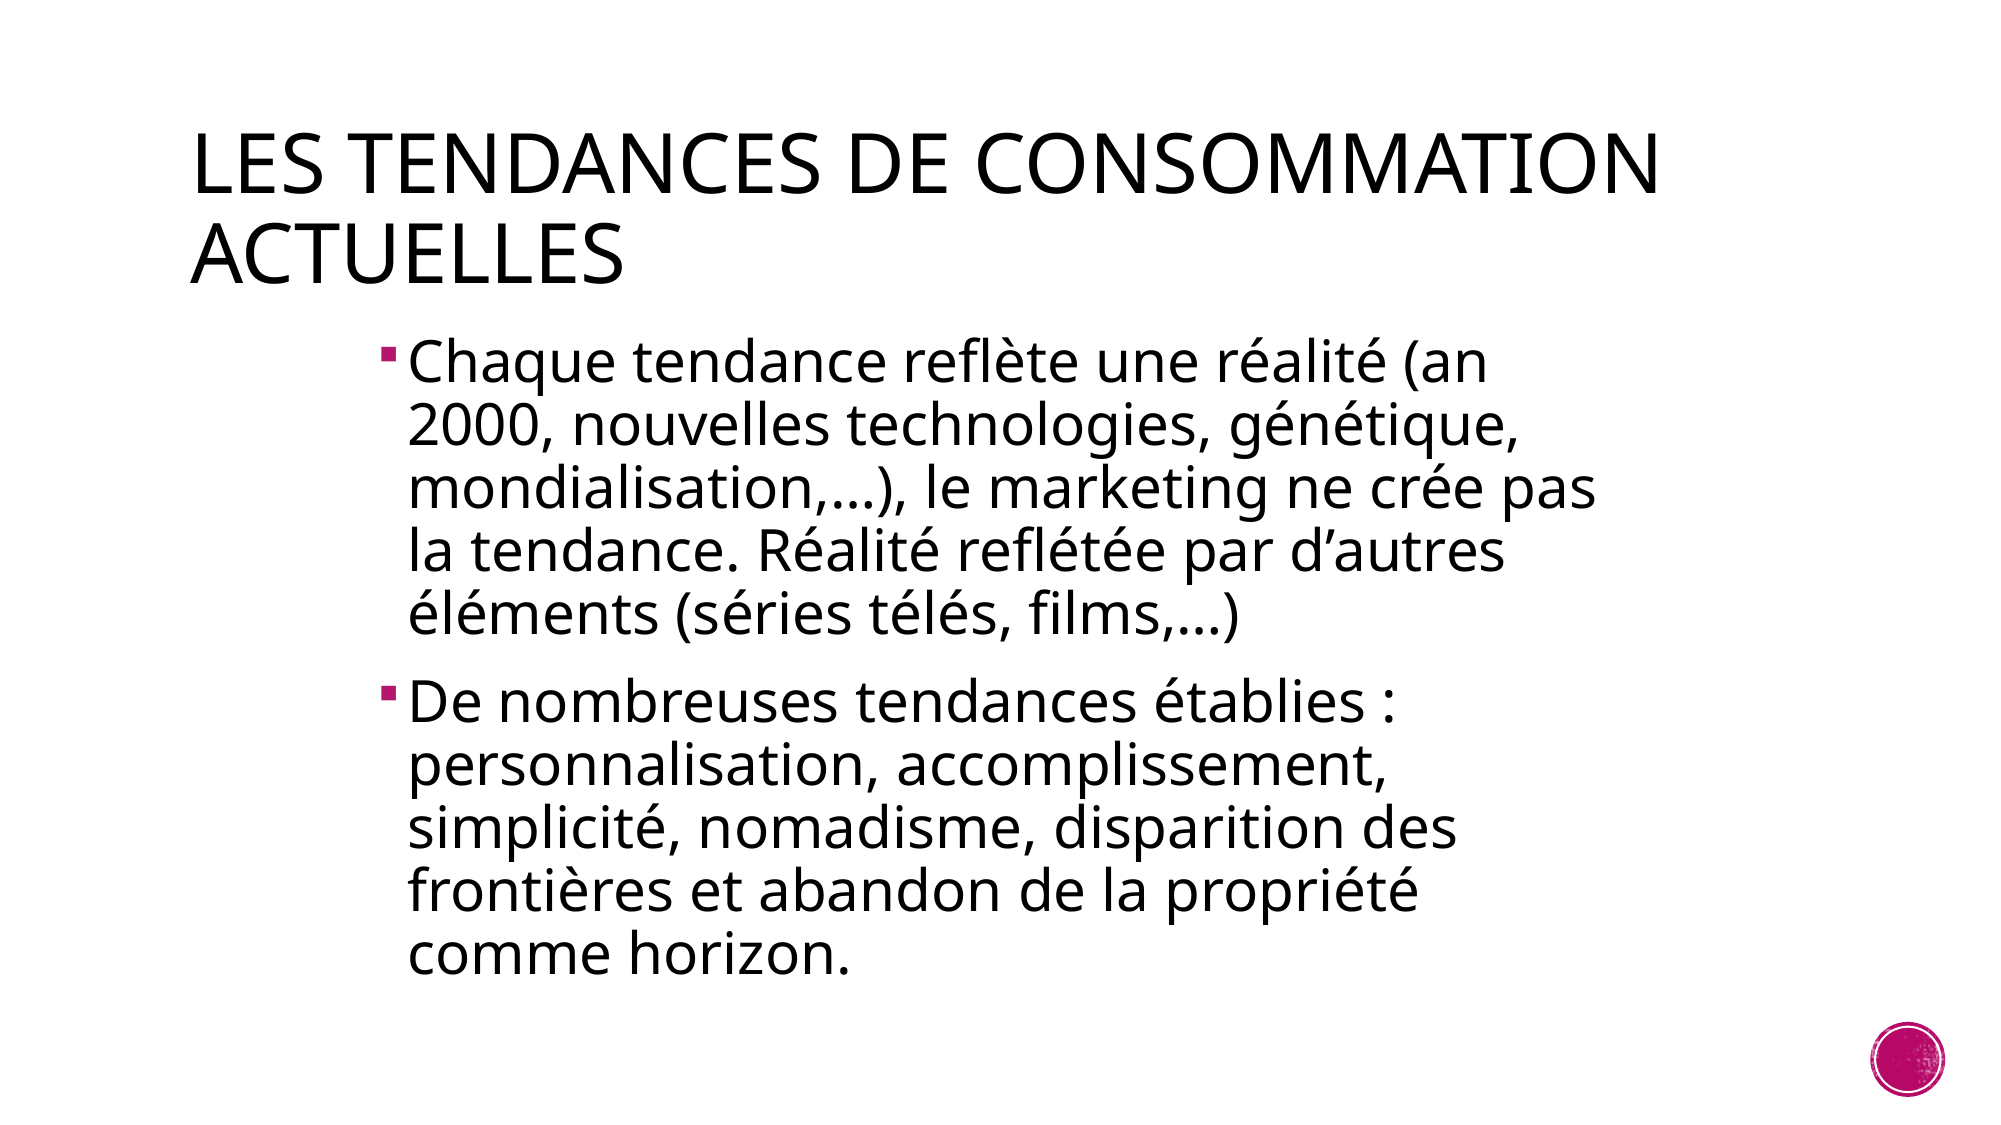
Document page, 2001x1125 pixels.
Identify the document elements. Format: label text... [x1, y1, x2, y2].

list Chaque tendance reflète une réalité (an 2000, nouvelles technologies, génétique, mondialisation,…), le marketing ne crée pas la tendance. Réalité reflétée par d’autres éléments (séries télés, films,…) De nombreuses tendances établies : personnalisation, accomplissement, simplicité, nomadisme, disparition des frontières et abandon de la propriété comme horizon. [362, 324, 1638, 1071]
title Les tendances de consommation actuelles [175, 79, 1826, 344]
